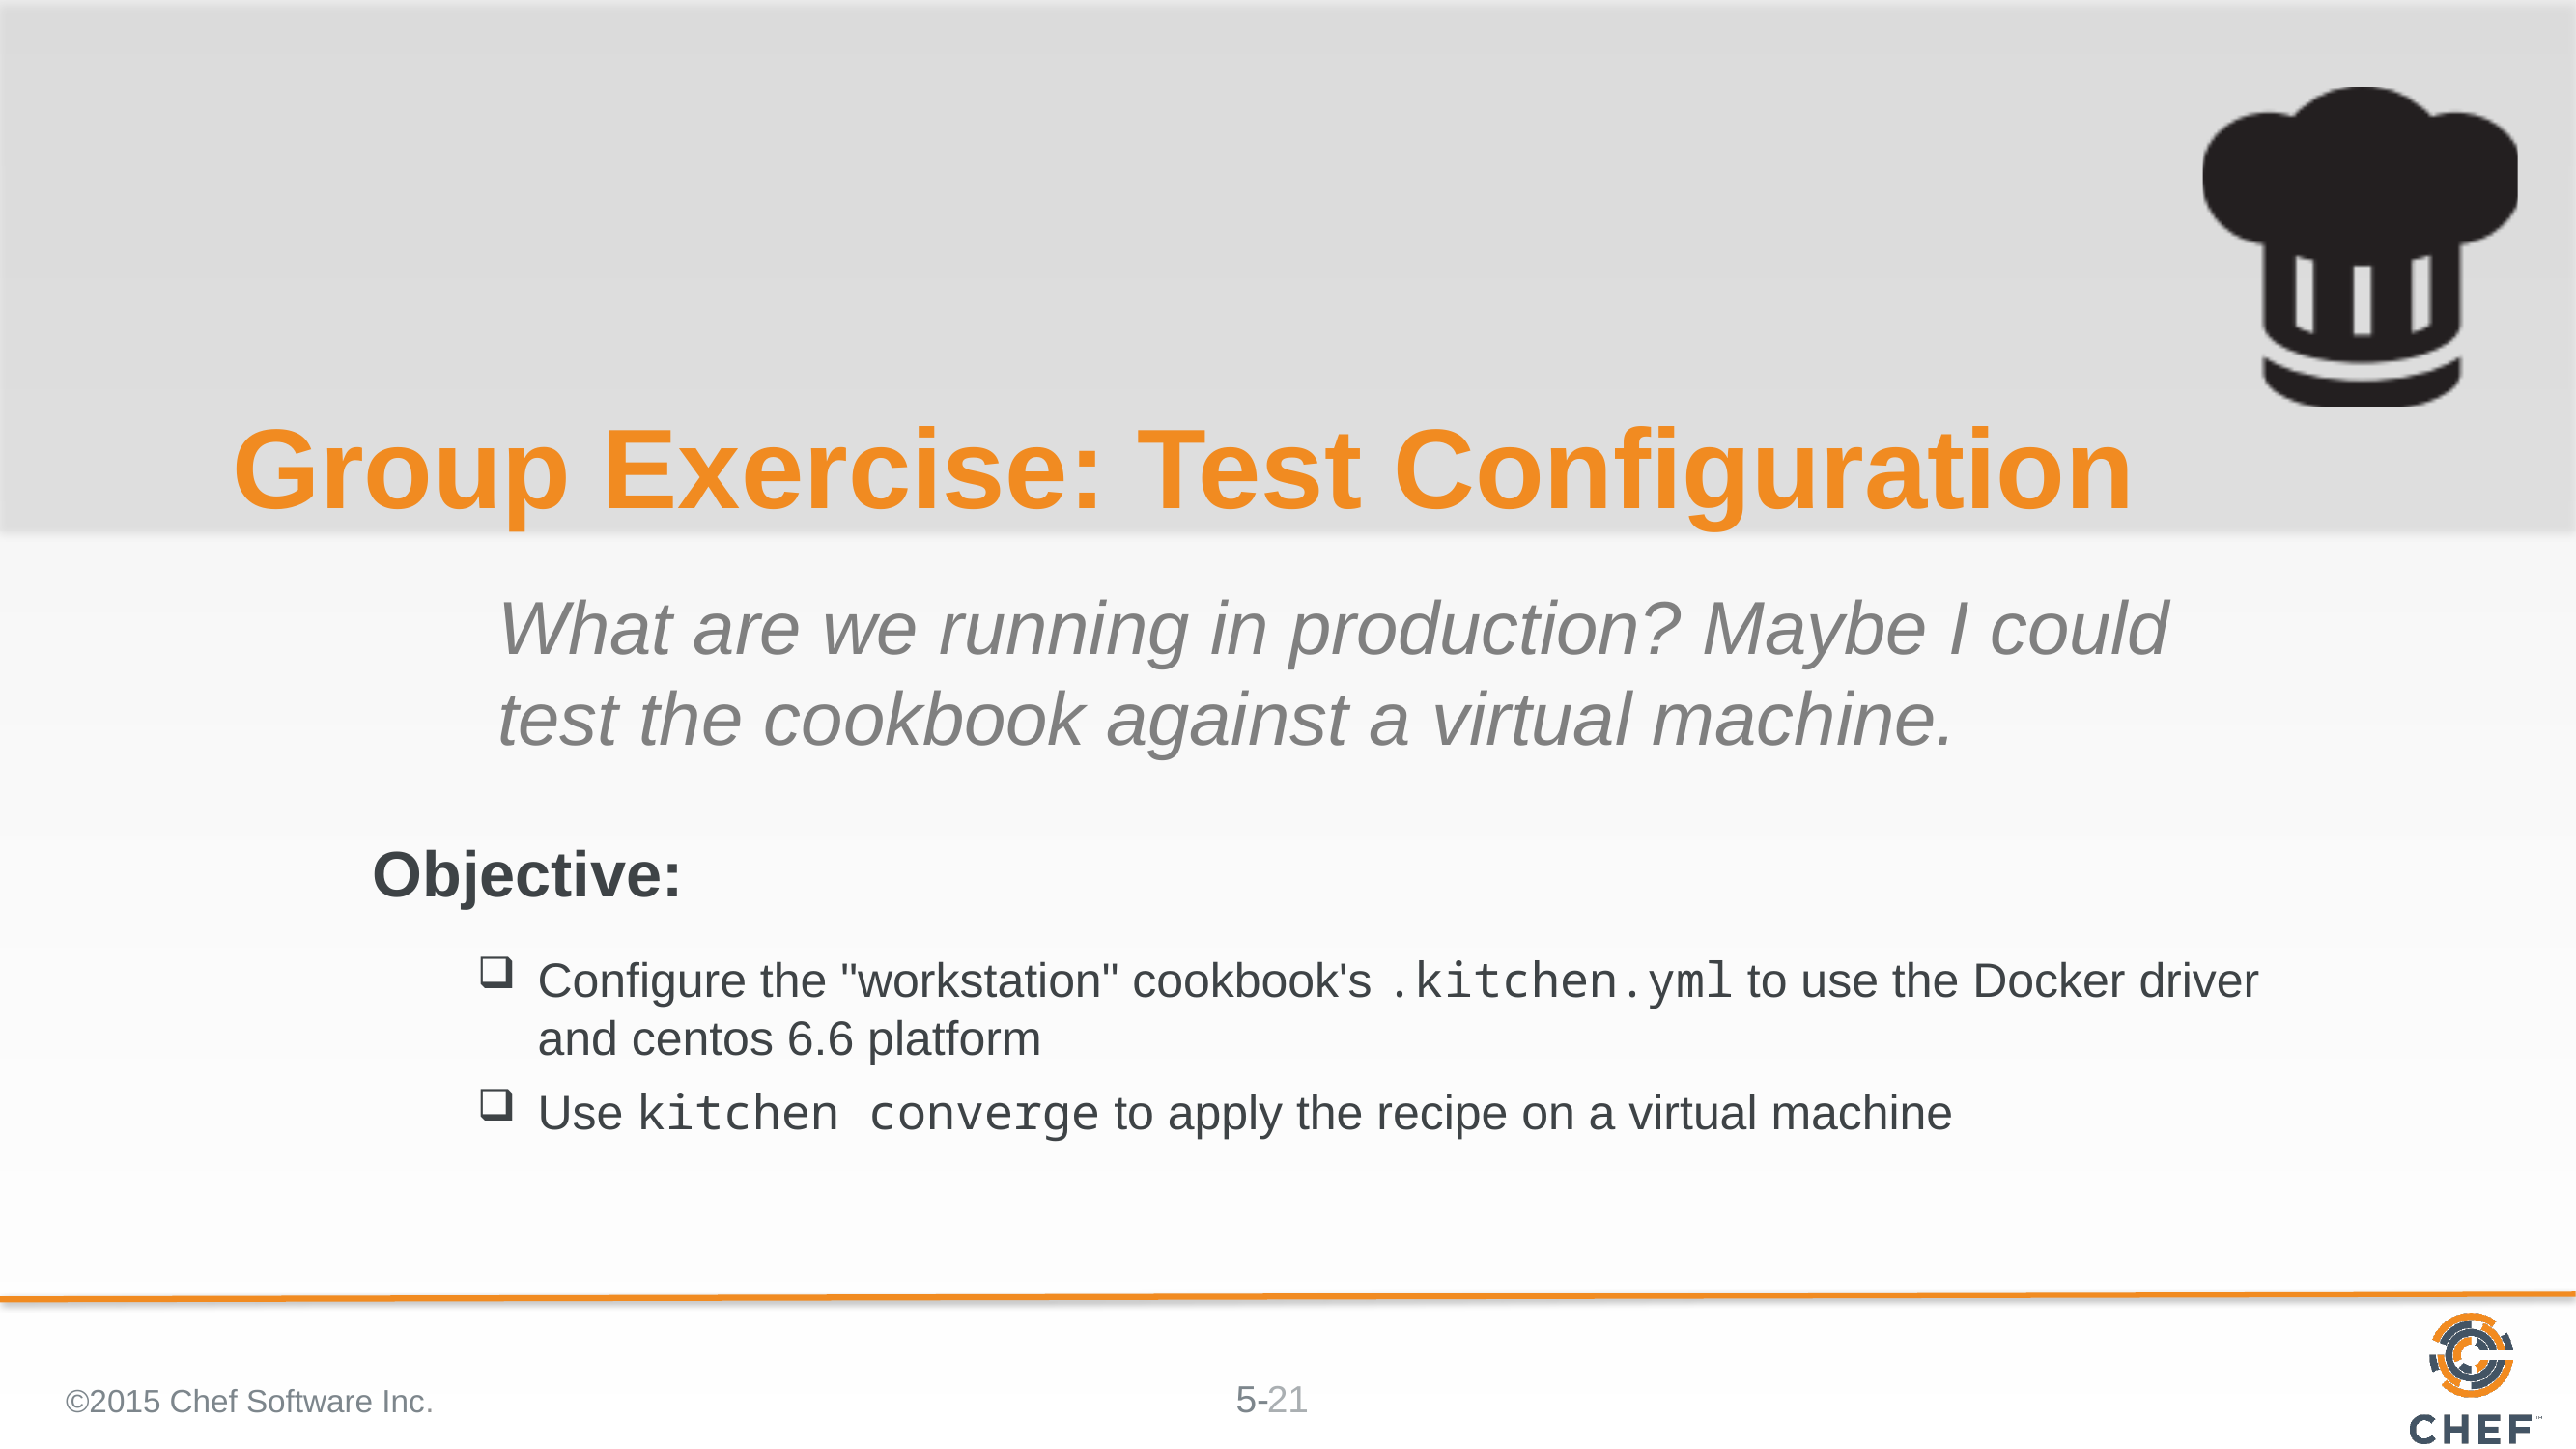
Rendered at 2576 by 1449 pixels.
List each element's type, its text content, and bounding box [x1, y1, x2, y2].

title Group Exercise: Test Configuration [217, 395, 2301, 549]
picture [2399, 1297, 2550, 1449]
slide_number 21 [998, 1359, 1578, 1437]
list Configure the "workstation" cookbook's .kitchen.yml to use the Docker driver and centos 6.6 platform Use kitchen converge to apply the recipe on a virtual machine [477, 949, 2271, 1243]
footer ©2015 Chef Software Inc. [51, 1359, 952, 1440]
list What are we running in production? Maybe I could test the cookbook against a virtual machine. [478, 549, 2272, 791]
